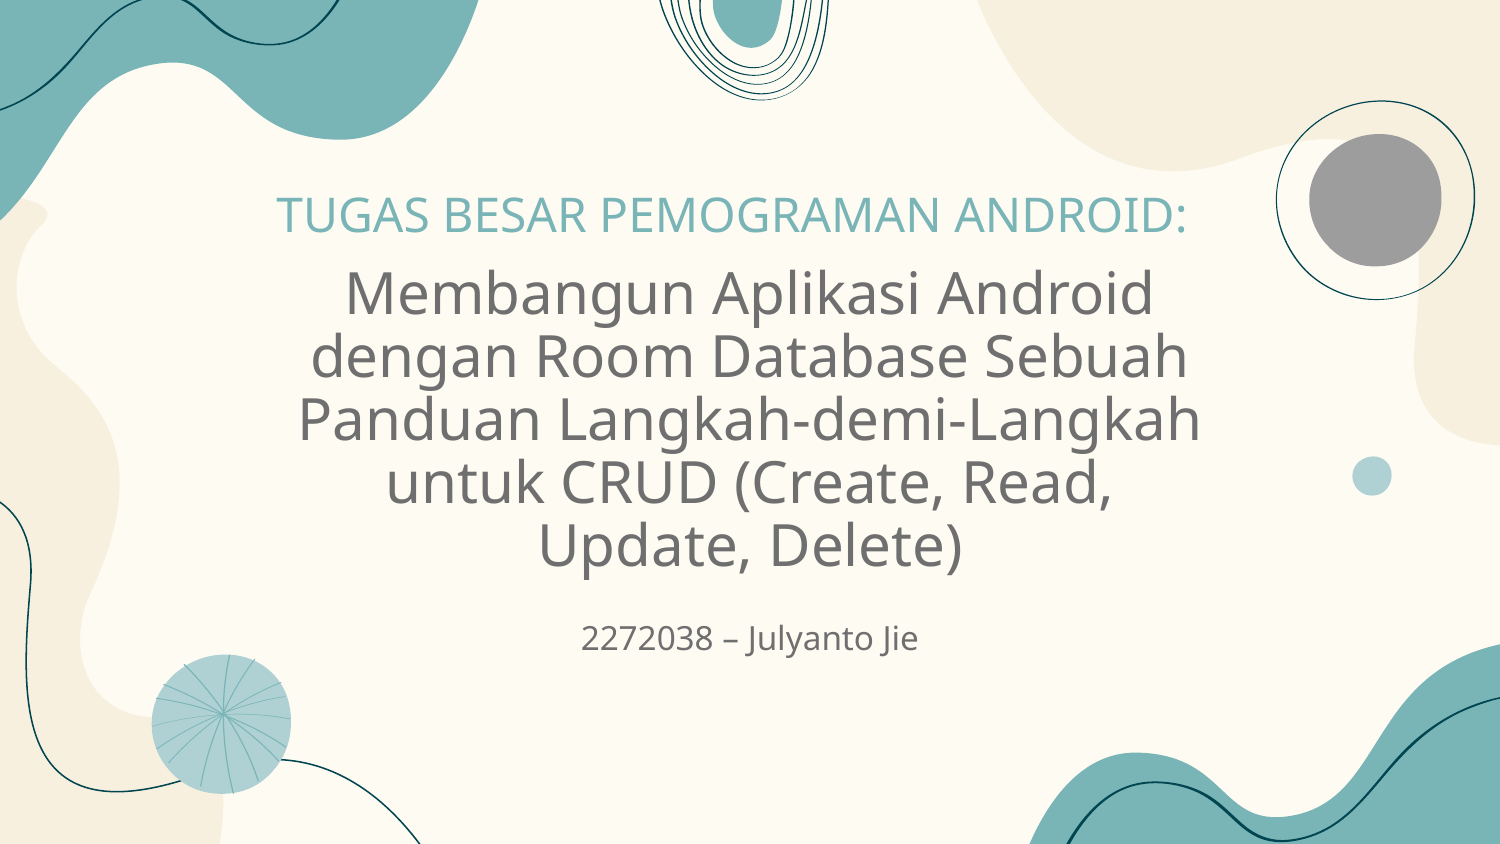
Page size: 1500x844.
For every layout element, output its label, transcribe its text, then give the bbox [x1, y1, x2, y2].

title TUGAS BESAR PEMOGRAMAN ANDROID: [489, 170, 965, 257]
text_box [0, 282, 475, 844]
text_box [0, 0, 485, 273]
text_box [651, 0, 830, 101]
text_box [1352, 456, 1392, 496]
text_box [970, 0, 1500, 446]
title Membangun Aplikasi Android dengan Room Database Sebuah Panduan Langkah-demi-Langkah untuk CRUD (Create, Read, Update, Delete) [479, 271, 1225, 572]
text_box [1014, 641, 1500, 844]
subtitle 2272038 – Julyanto Jie [479, 601, 1187, 674]
